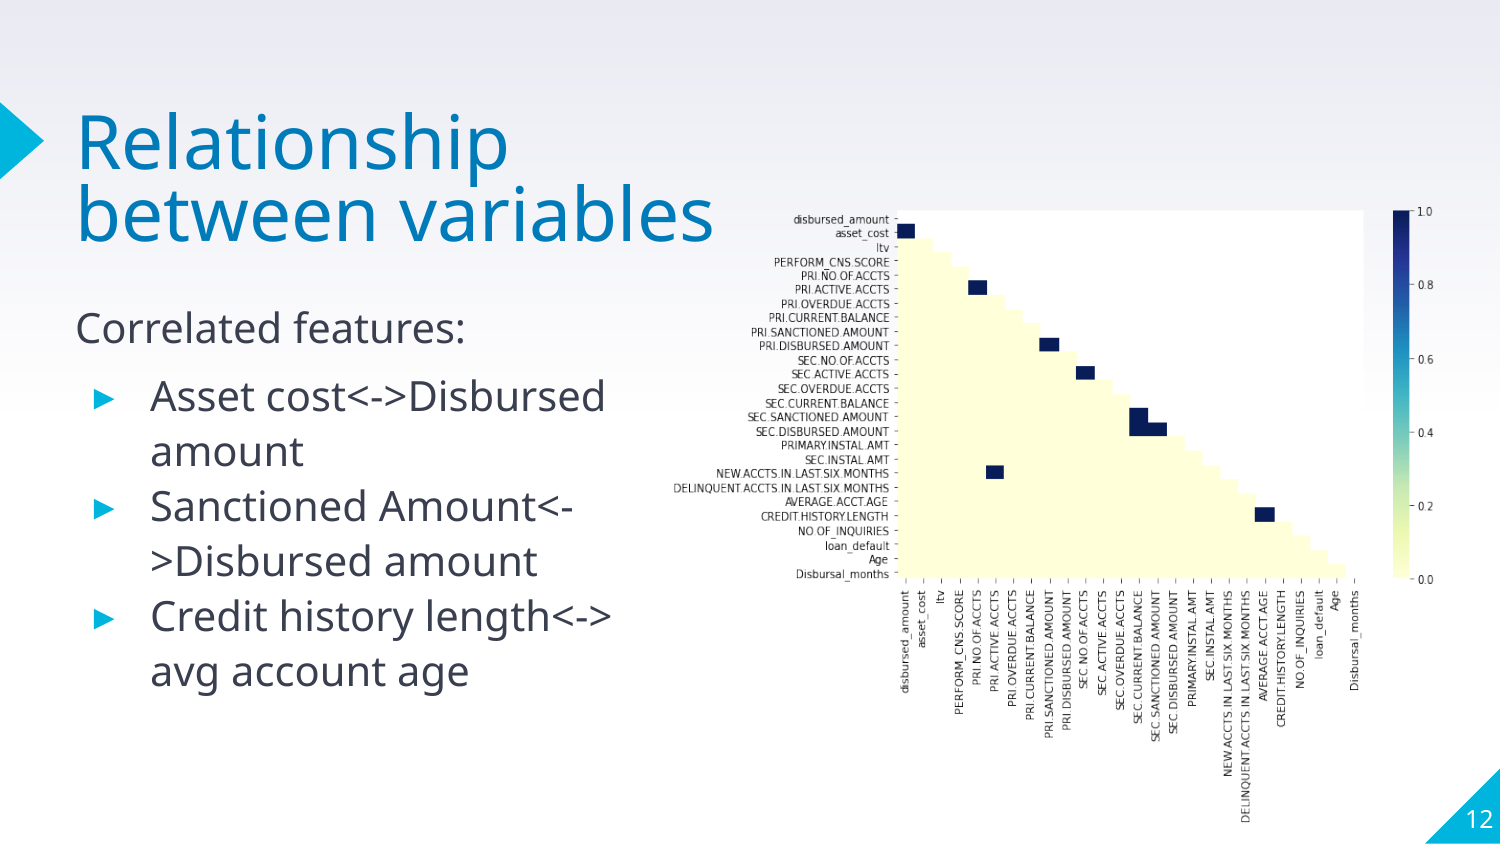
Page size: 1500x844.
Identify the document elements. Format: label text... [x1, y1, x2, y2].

picture [666, 199, 1441, 829]
list Correlated features: Asset cost<->Disbursed amount Sanctioned Amount<->Disbursed amount Credit history length<-> avg account age [75, 296, 661, 773]
title Relationship between variables [75, 111, 735, 290]
slide_number 12 [1418, 760, 1494, 838]
